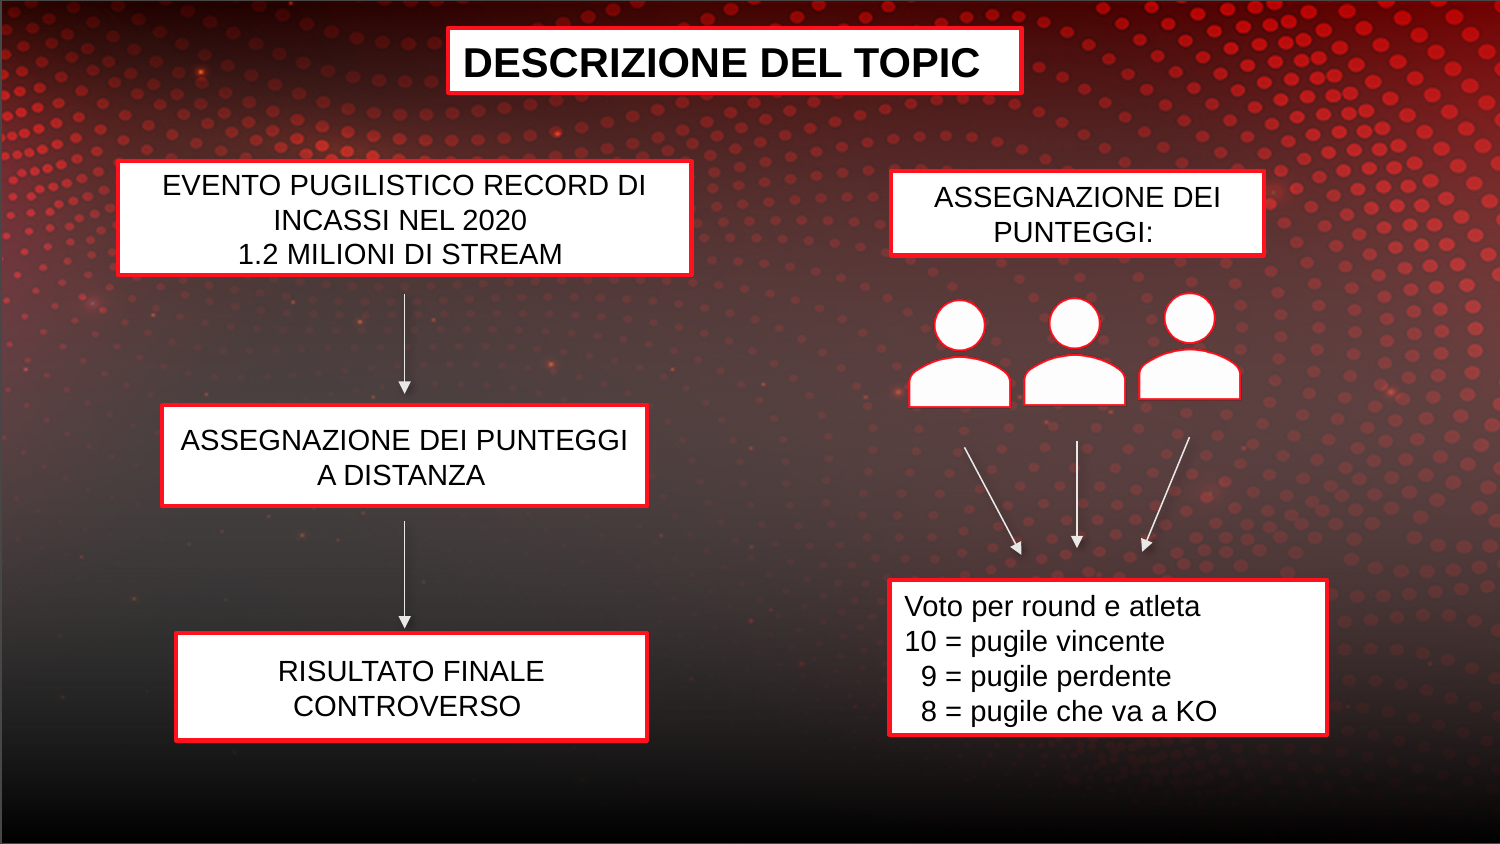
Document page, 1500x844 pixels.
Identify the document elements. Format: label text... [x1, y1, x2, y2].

picture [2, 1, 1500, 77]
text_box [1141, 436, 1190, 552]
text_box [964, 447, 1022, 556]
text_box RISULTATO FINALE CONTROVERSO [174, 631, 649, 743]
text_box Voto per round e atleta 10 = pugile vincente 9 = pugile perdente 8 = pugile che va a KO [887, 578, 1329, 737]
text_box DESCRIZIONE DEL TOPIC [446, 26, 1024, 95]
text_box EVENTO PUGILISTICO RECORD DI INCASSI NEL 2020 1.2 MILIONI DI STREAM [116, 159, 694, 277]
text_box ASSEGNAZIONE DEI PUNTEGGI A DISTANZA [160, 403, 649, 508]
picture [883, 270, 1265, 429]
text_box ASSEGNAZIONE DEI PUNTEGGI: [889, 169, 1266, 258]
